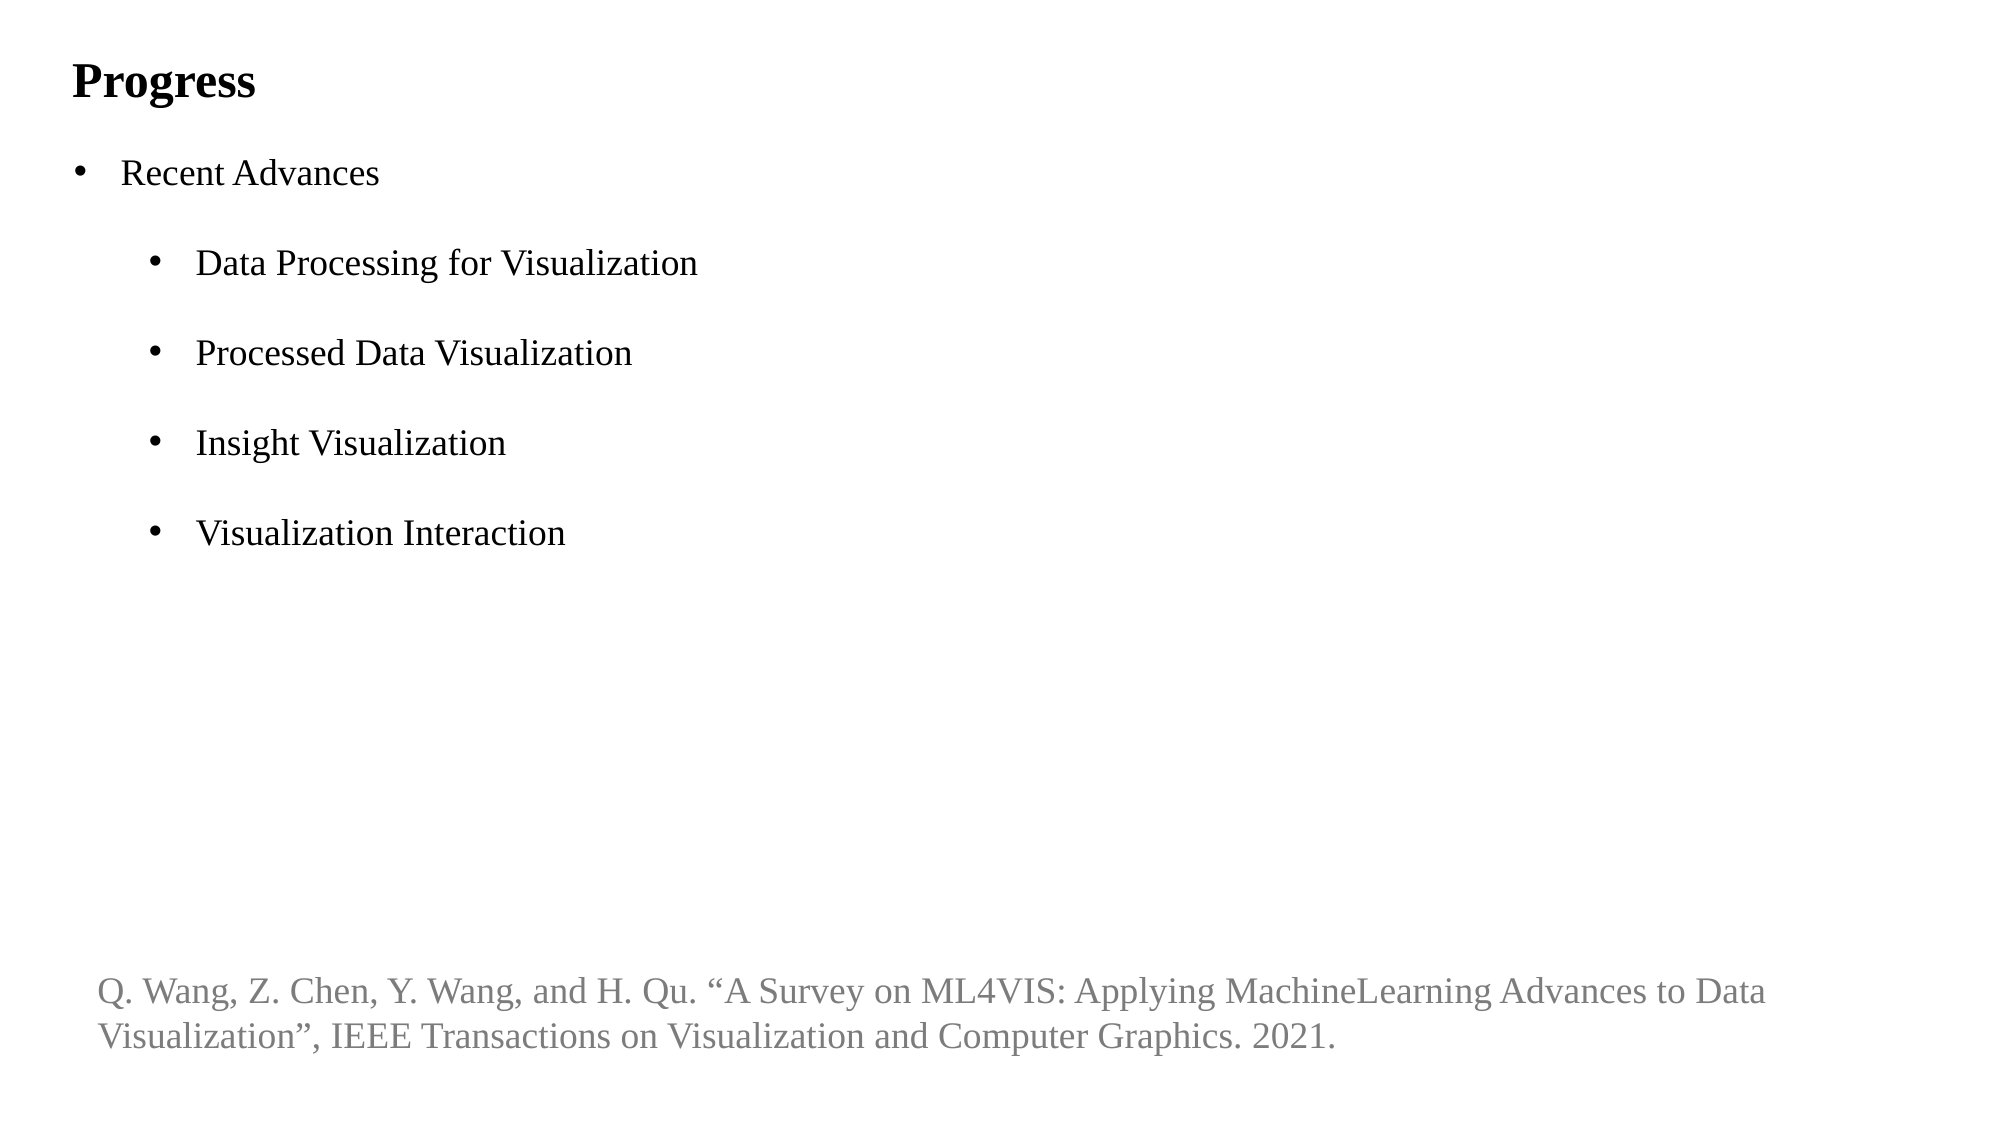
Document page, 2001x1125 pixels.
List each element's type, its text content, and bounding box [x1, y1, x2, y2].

text_box Progress [57, 40, 272, 116]
text_box Recent Advances Data Processing for Visualization Processed Data Visualization Insight Visualization Visualization Interaction [58, 140, 714, 966]
text_box Q. Wang, Z. Chen, Y. Wang, and H. Qu. “A Survey on ML4VIS: Applying MachineLearning Advances to Data Visualization”, IEEE Transactions on Visualization and Computer Graphics. 2021. [82, 958, 1974, 1064]
